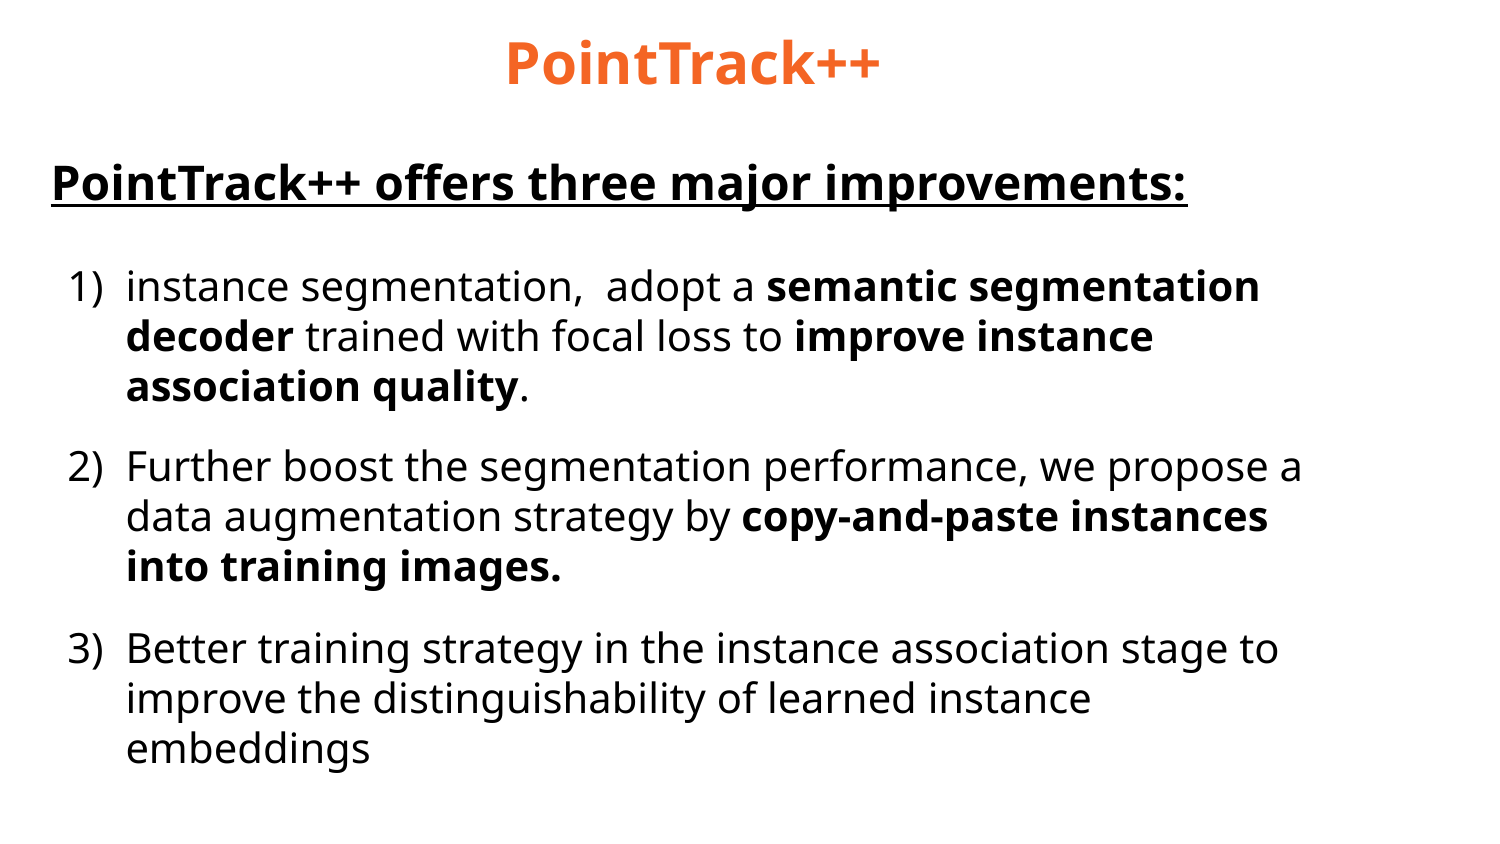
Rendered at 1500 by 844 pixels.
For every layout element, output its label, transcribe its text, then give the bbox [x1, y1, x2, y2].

text_box PointTrack++ [0, 10, 1406, 186]
text_box PointTrack++ offers three major improvements: instance segmentation, adopt a semantic segmentation decoder trained with focal loss to improve instance association quality. Further boost the segmentation performance, we propose a data augmentation strategy by copy-and-paste instances into training images. Better training strategy in the instance association stage to improve the distinguishability of learned instance embeddings [35, 137, 1352, 683]
